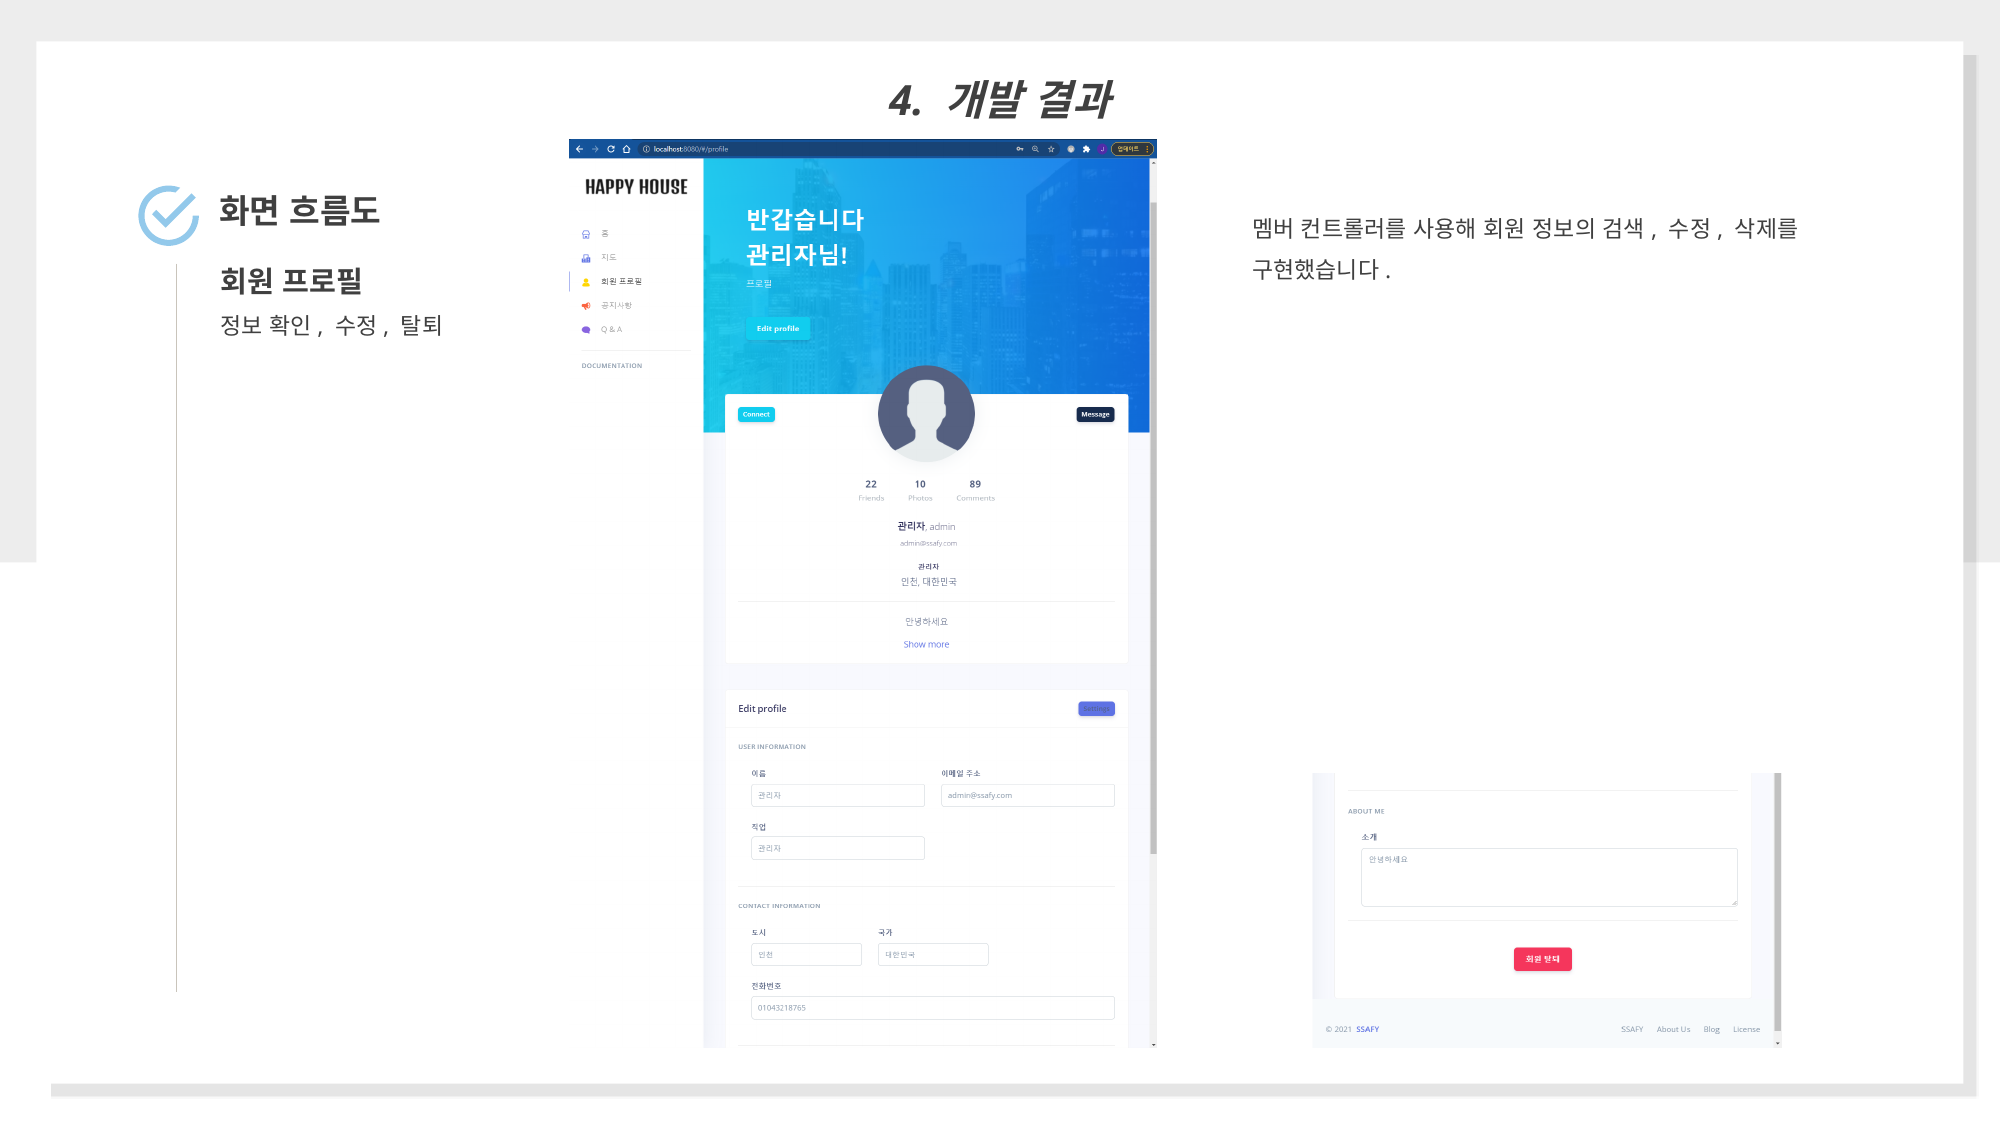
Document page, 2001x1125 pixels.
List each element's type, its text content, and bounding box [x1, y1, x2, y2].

text_box 4. 개발 결과 [35, 40, 1964, 1085]
text_box 화면 흐름도 [204, 182, 459, 238]
text_box [0, 0, 2000, 563]
picture [1175, 773, 1782, 1048]
text_box [138, 185, 199, 246]
picture [569, 139, 1157, 1048]
text_box 회원 프로필 정보 확인, 수정, 탈퇴 [205, 238, 569, 347]
text_box 멤버 컨트롤러를 사용해 회원 정보의 검색, 수정, 삭제를 구현했습니다. [1237, 193, 1842, 291]
